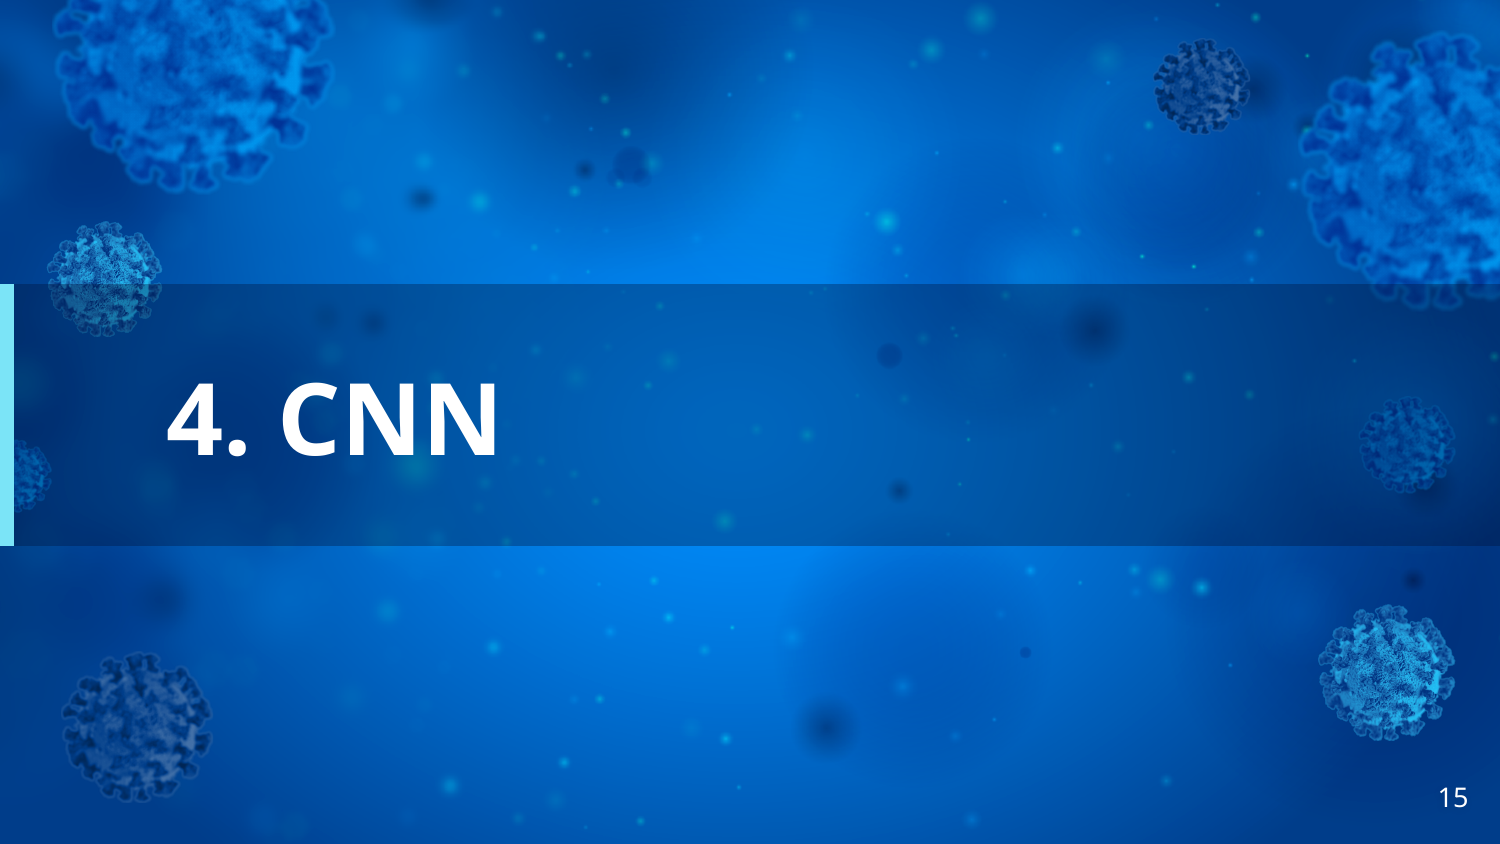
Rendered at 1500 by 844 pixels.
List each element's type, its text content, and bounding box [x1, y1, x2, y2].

picture [0, 0, 1500, 284]
text_box 4. CNN [16, 284, 1500, 546]
picture [0, 546, 1500, 844]
text_box [0, 282, 16, 548]
slide_number 15 [1378, 766, 1469, 832]
